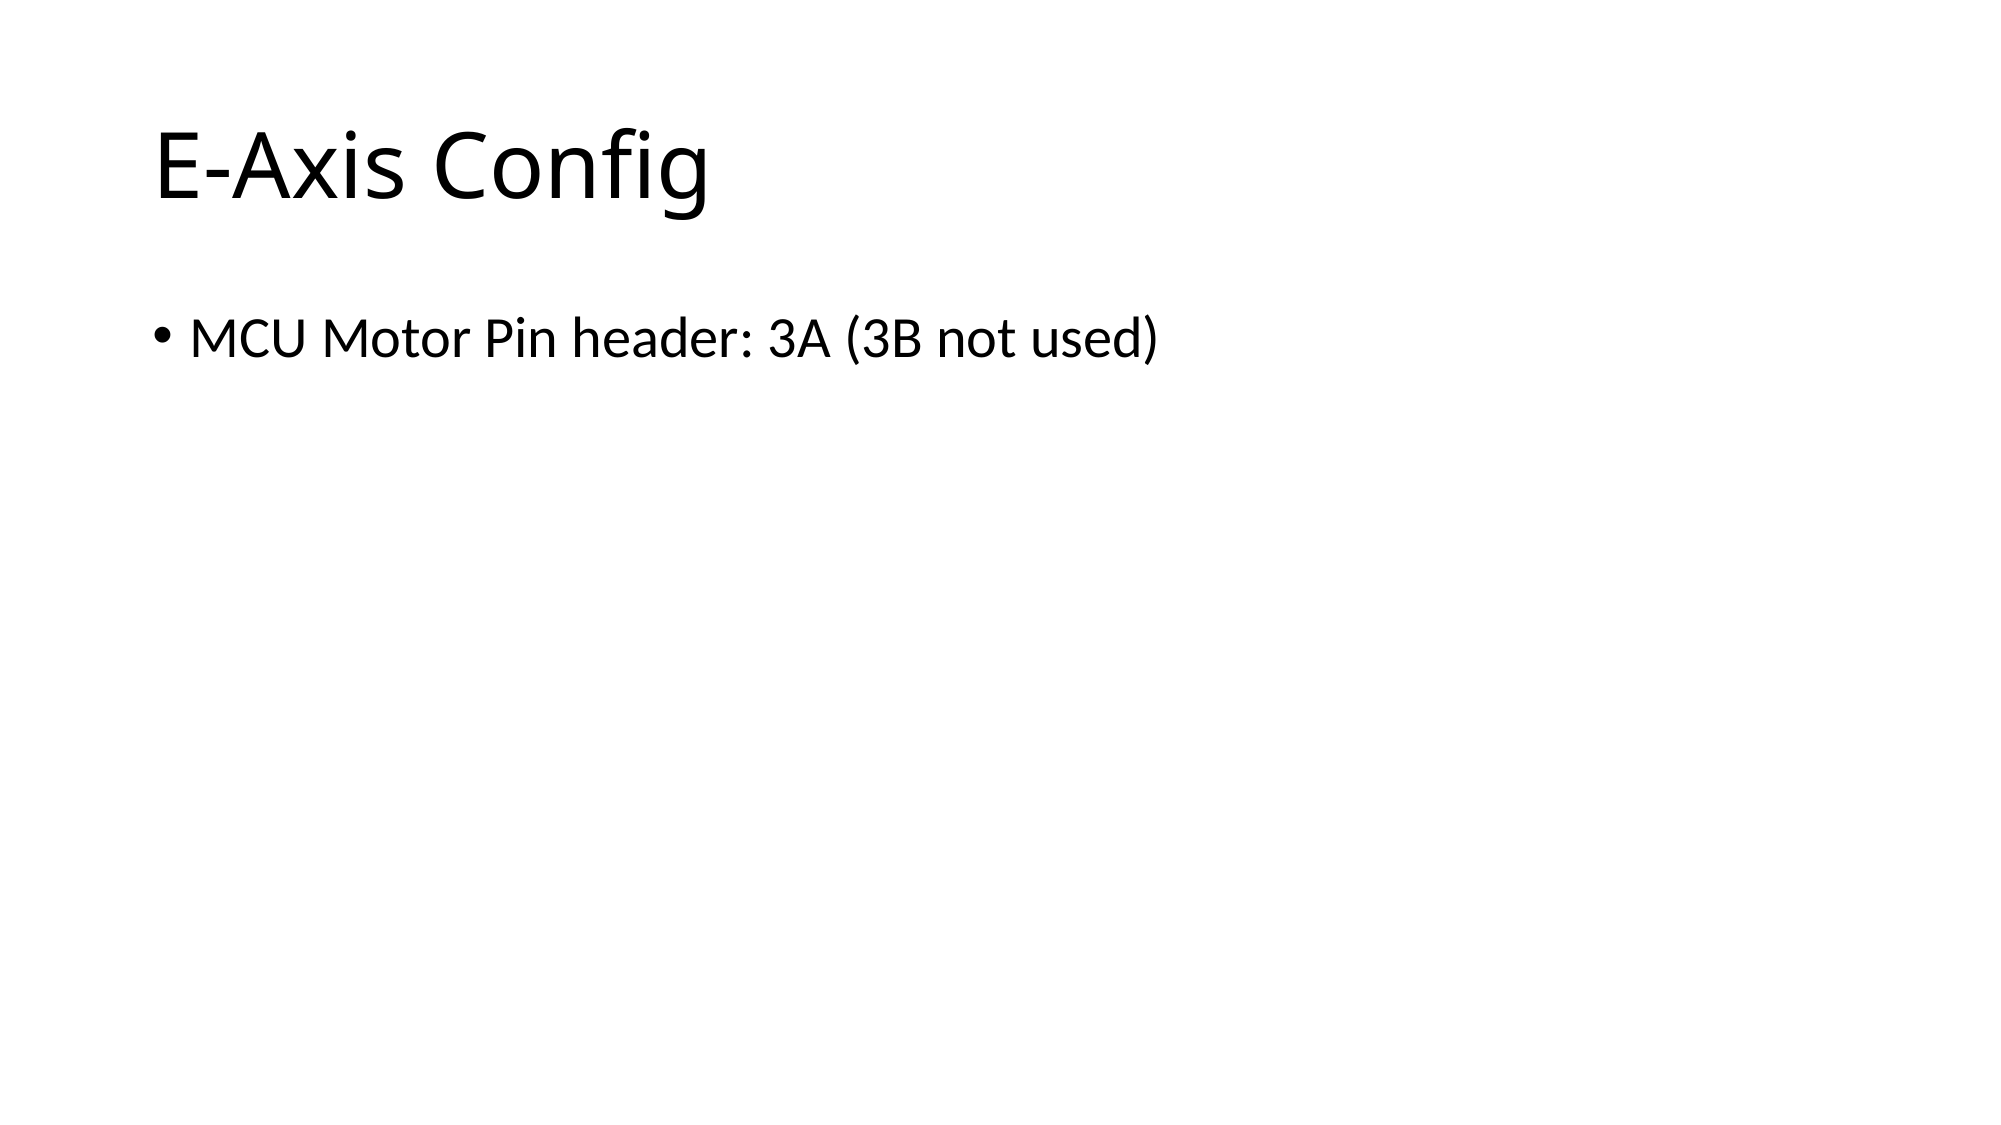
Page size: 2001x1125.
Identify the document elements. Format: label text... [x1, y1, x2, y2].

title E-Axis Config [137, 59, 1863, 278]
list MCU Motor Pin header: 3A (3B not used) [137, 299, 1863, 1014]
